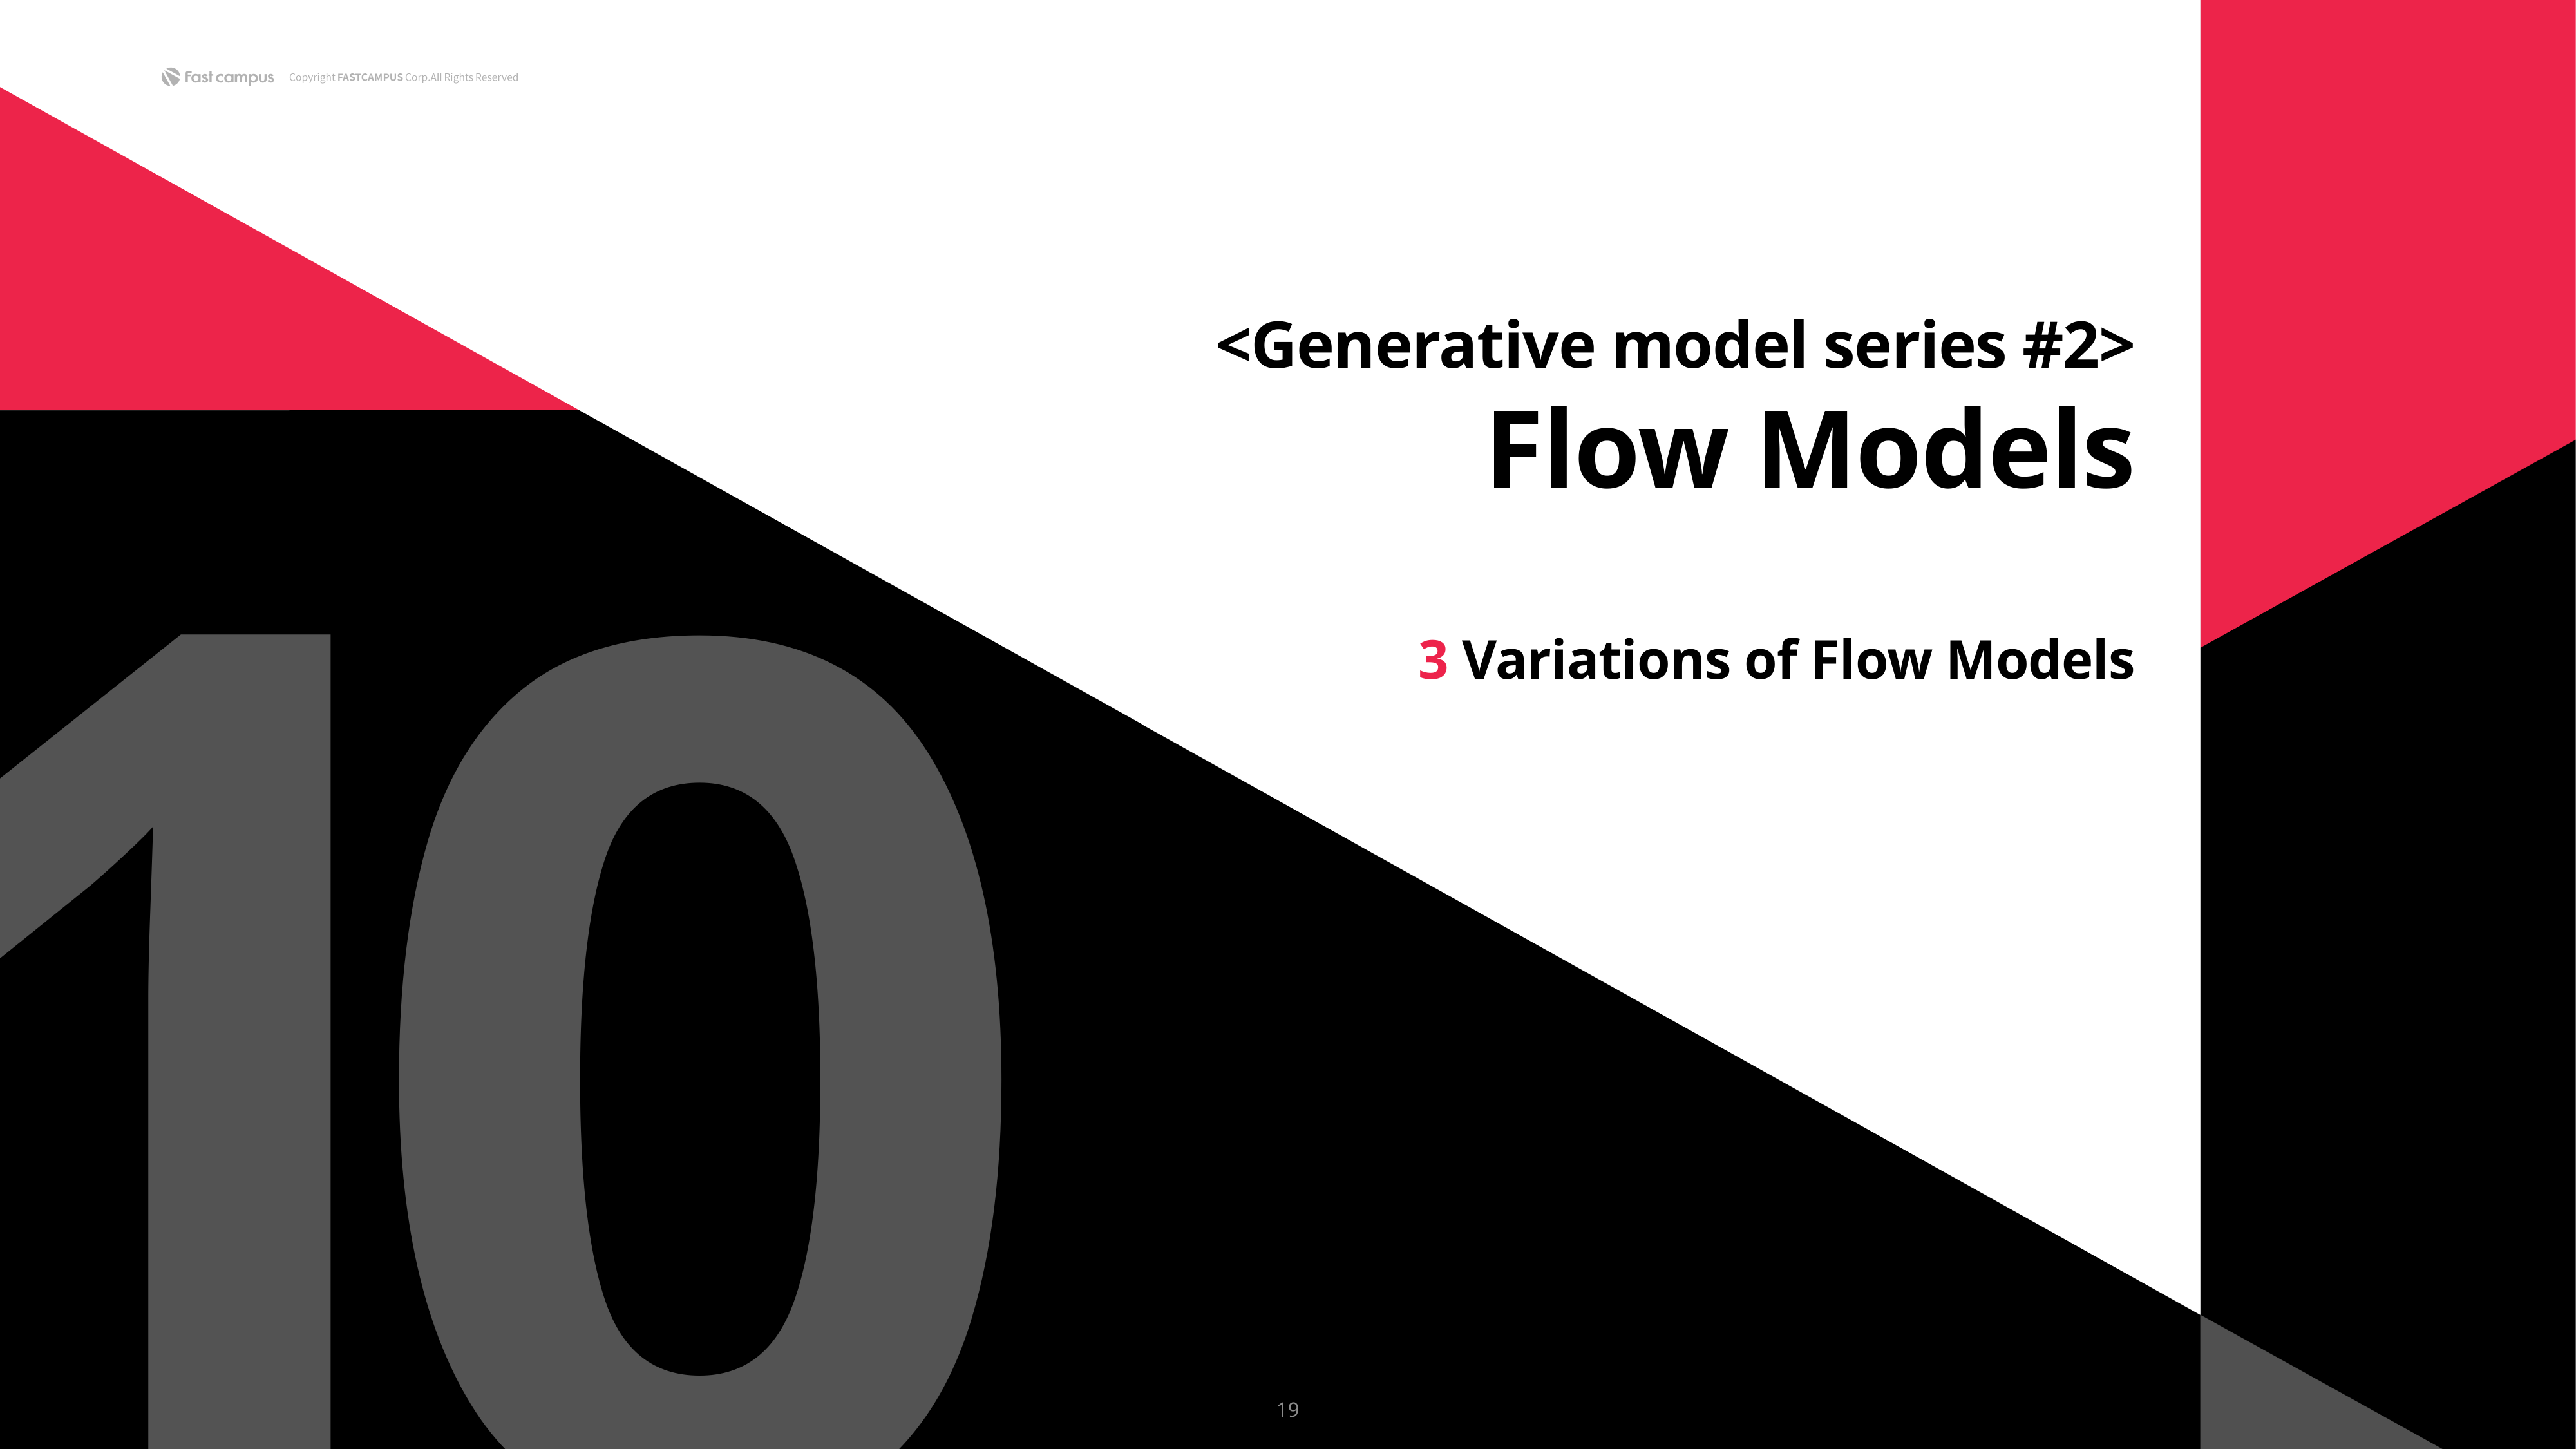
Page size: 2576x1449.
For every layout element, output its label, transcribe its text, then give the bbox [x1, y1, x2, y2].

picture [0, 0, 2576, 1449]
text_box 0 [355, 303, 998, 1449]
text_box 1 [0, 289, 555, 1449]
slide_number 19 [998, 1372, 1578, 1449]
text_box <Generative model series #2> Flow Models 3 Variations of Flow Models [555, 298, 2141, 696]
